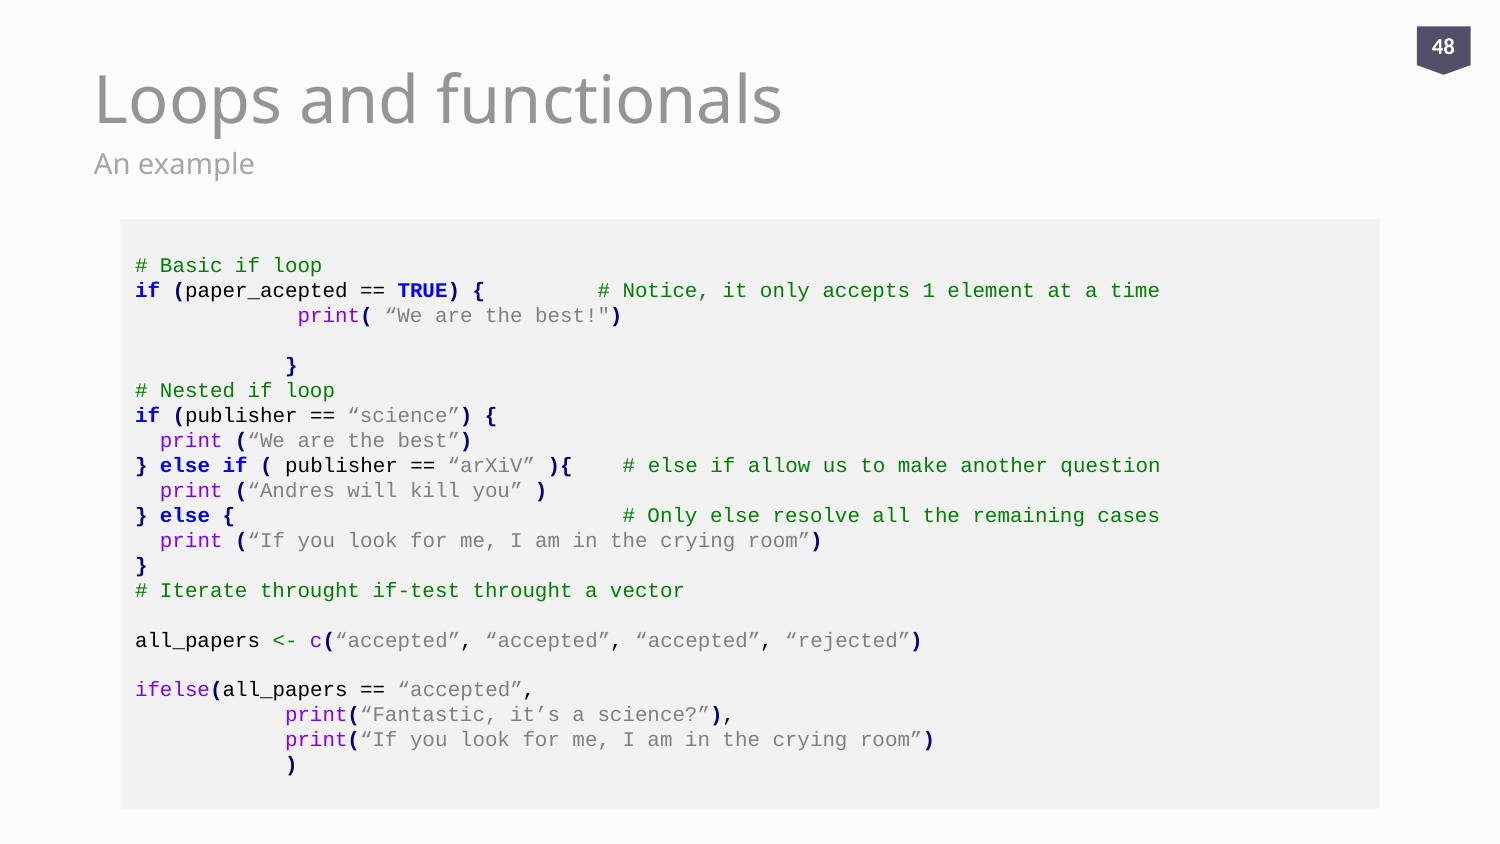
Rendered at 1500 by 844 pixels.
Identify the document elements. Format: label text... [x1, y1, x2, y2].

title Loops and functionals [78, 26, 1429, 132]
text_box 48 [1414, 24, 1473, 77]
text_box # Basic if loop if (paper_acepted == TRUE) { # Notice, it only accepts 1 element at a time print( “We are the best!") } # Nested if loop if (publisher == “science”) { print (“We are the best”) } else if ( publisher == “arXiV” ){ # else if allow us to make another question print (“Andres will kill you” ) } else { # Only else resolve all the remaining cases print (“If you look for me, I am in the crying room”) } # Iterate throught if-test throught a vector all_papers <- c(“accepted”, “accepted”, “accepted”, “rejected”) ifelse(all_papers == “accepted”, print(“Fantastic, it’s a science?”), print(“If you look for me, I am in the crying room”) ) [120, 219, 1380, 809]
text_box An example [78, 132, 1429, 193]
